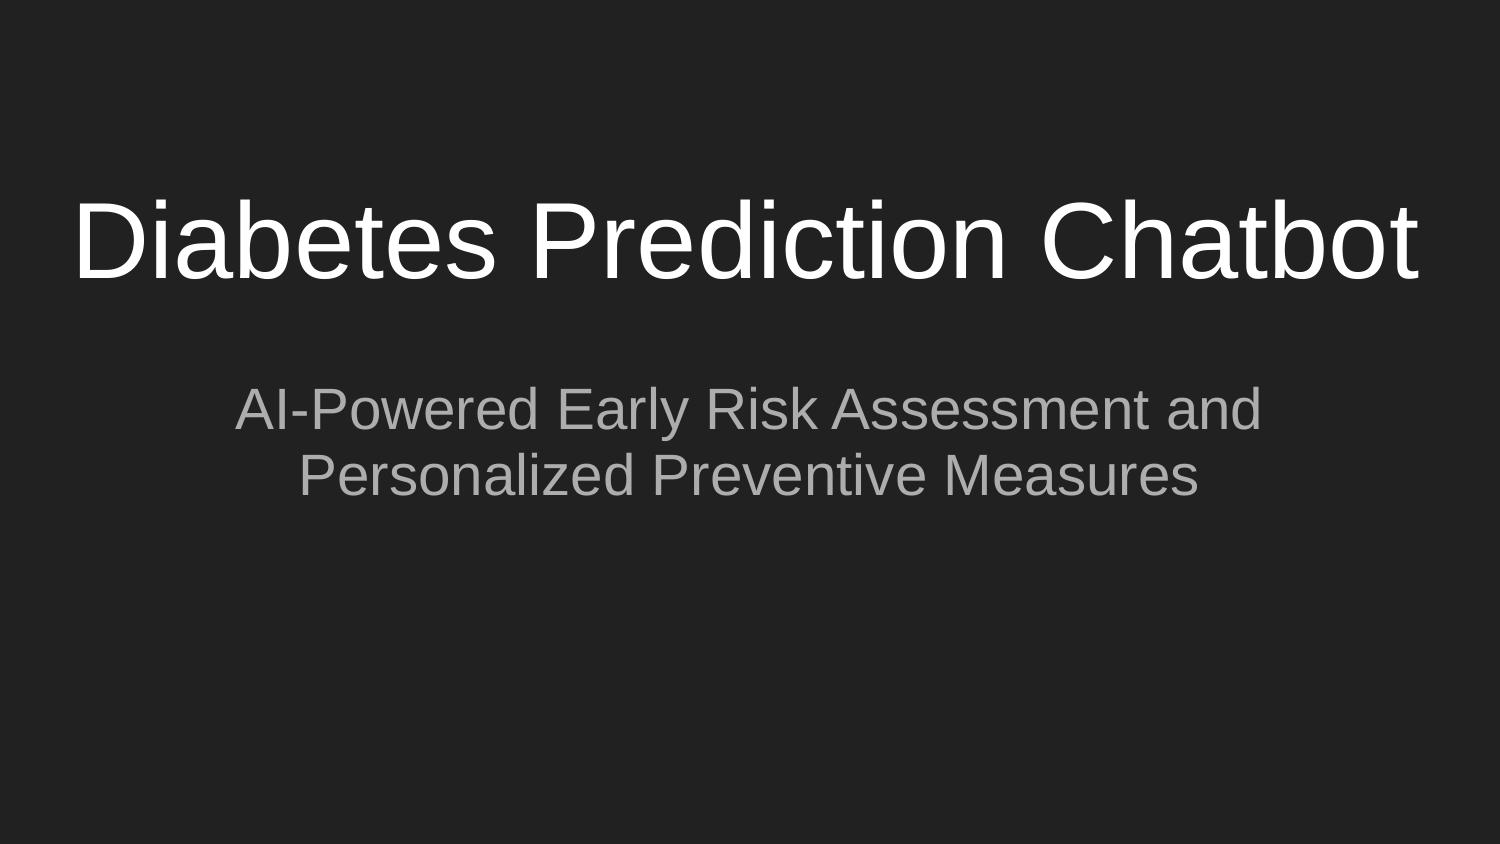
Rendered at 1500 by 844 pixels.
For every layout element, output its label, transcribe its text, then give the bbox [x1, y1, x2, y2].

title Diabetes Prediction Chatbot [51, 158, 1441, 318]
subtitle AI-Powered Early Risk Assessment and Personalized Preventive Measures [51, 362, 1449, 633]
